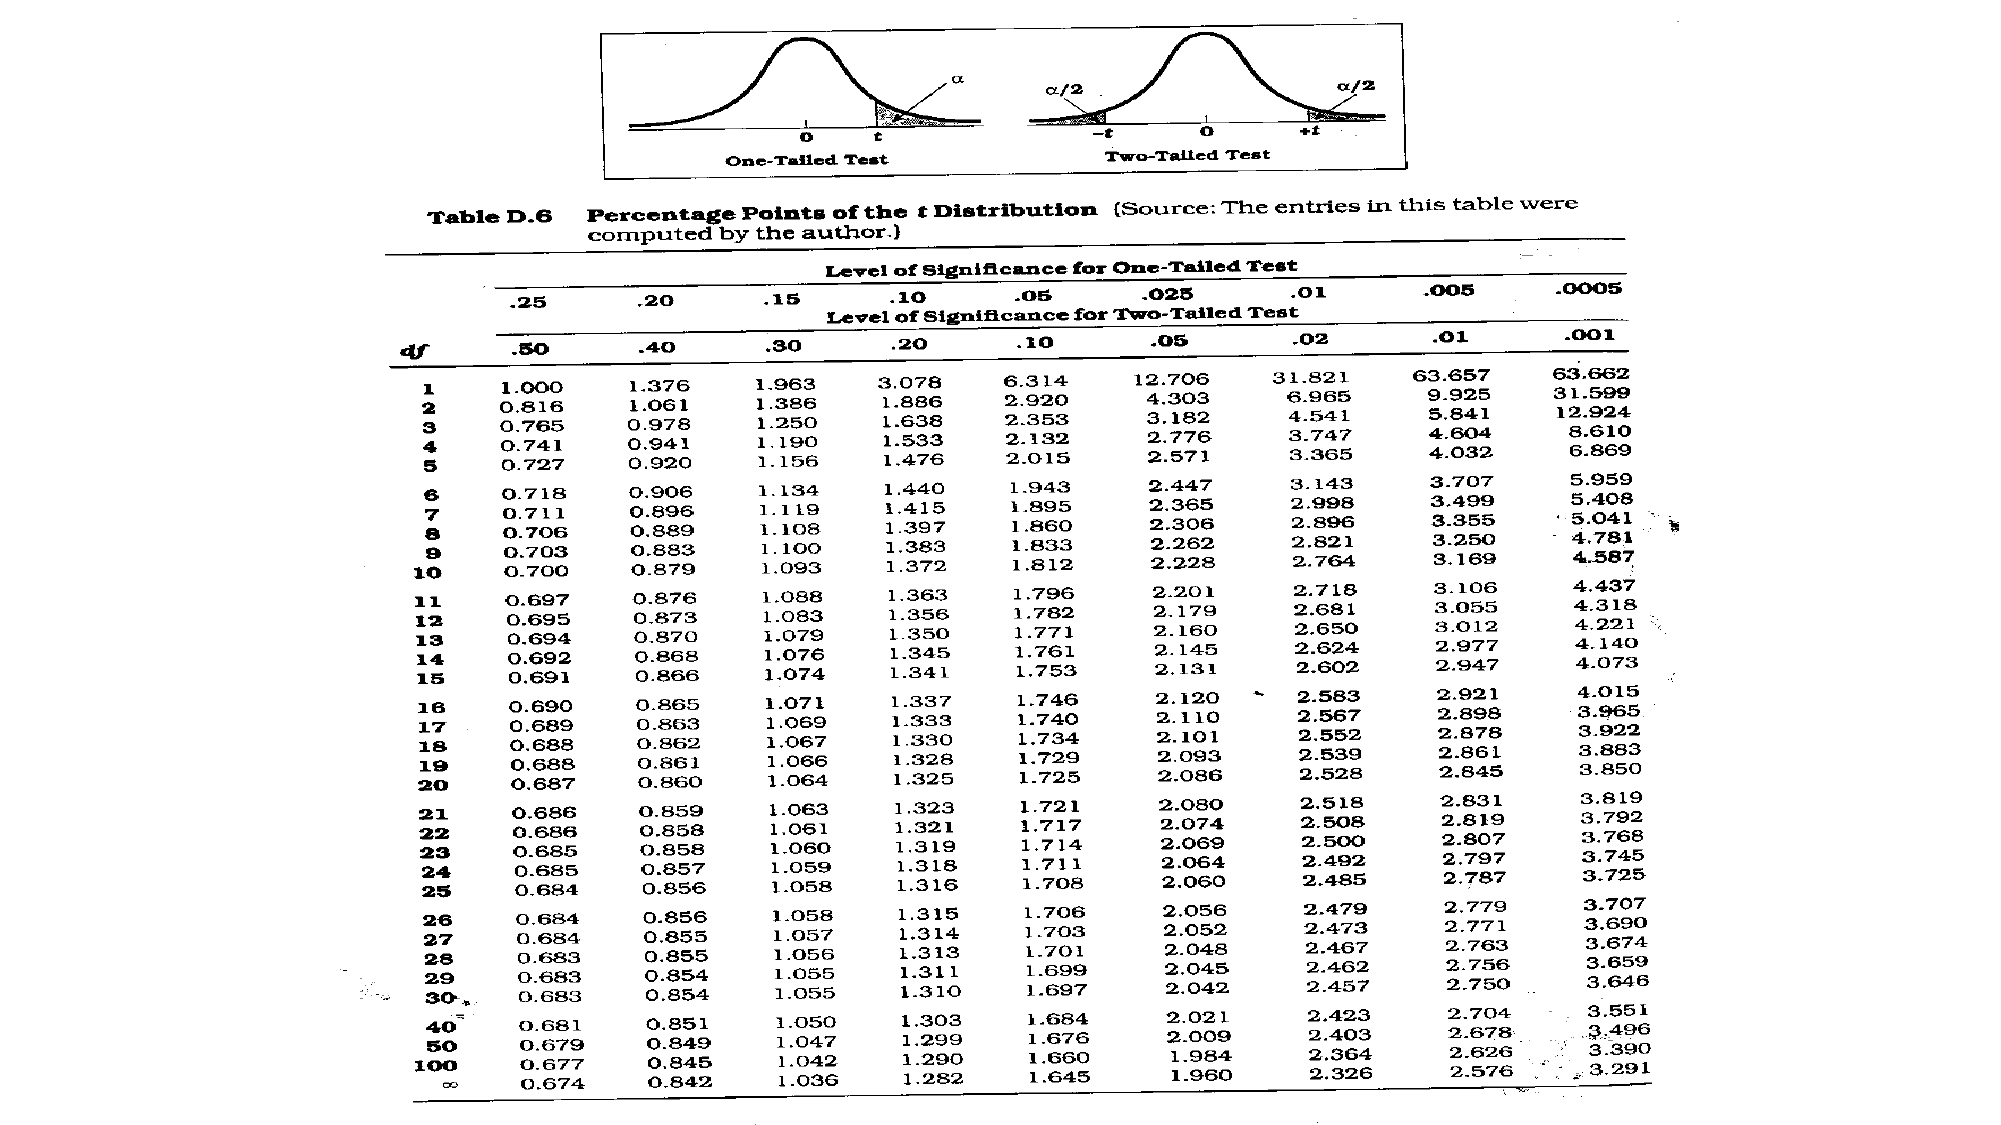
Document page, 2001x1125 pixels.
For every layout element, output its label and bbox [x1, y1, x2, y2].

picture [328, 0, 1679, 1125]
